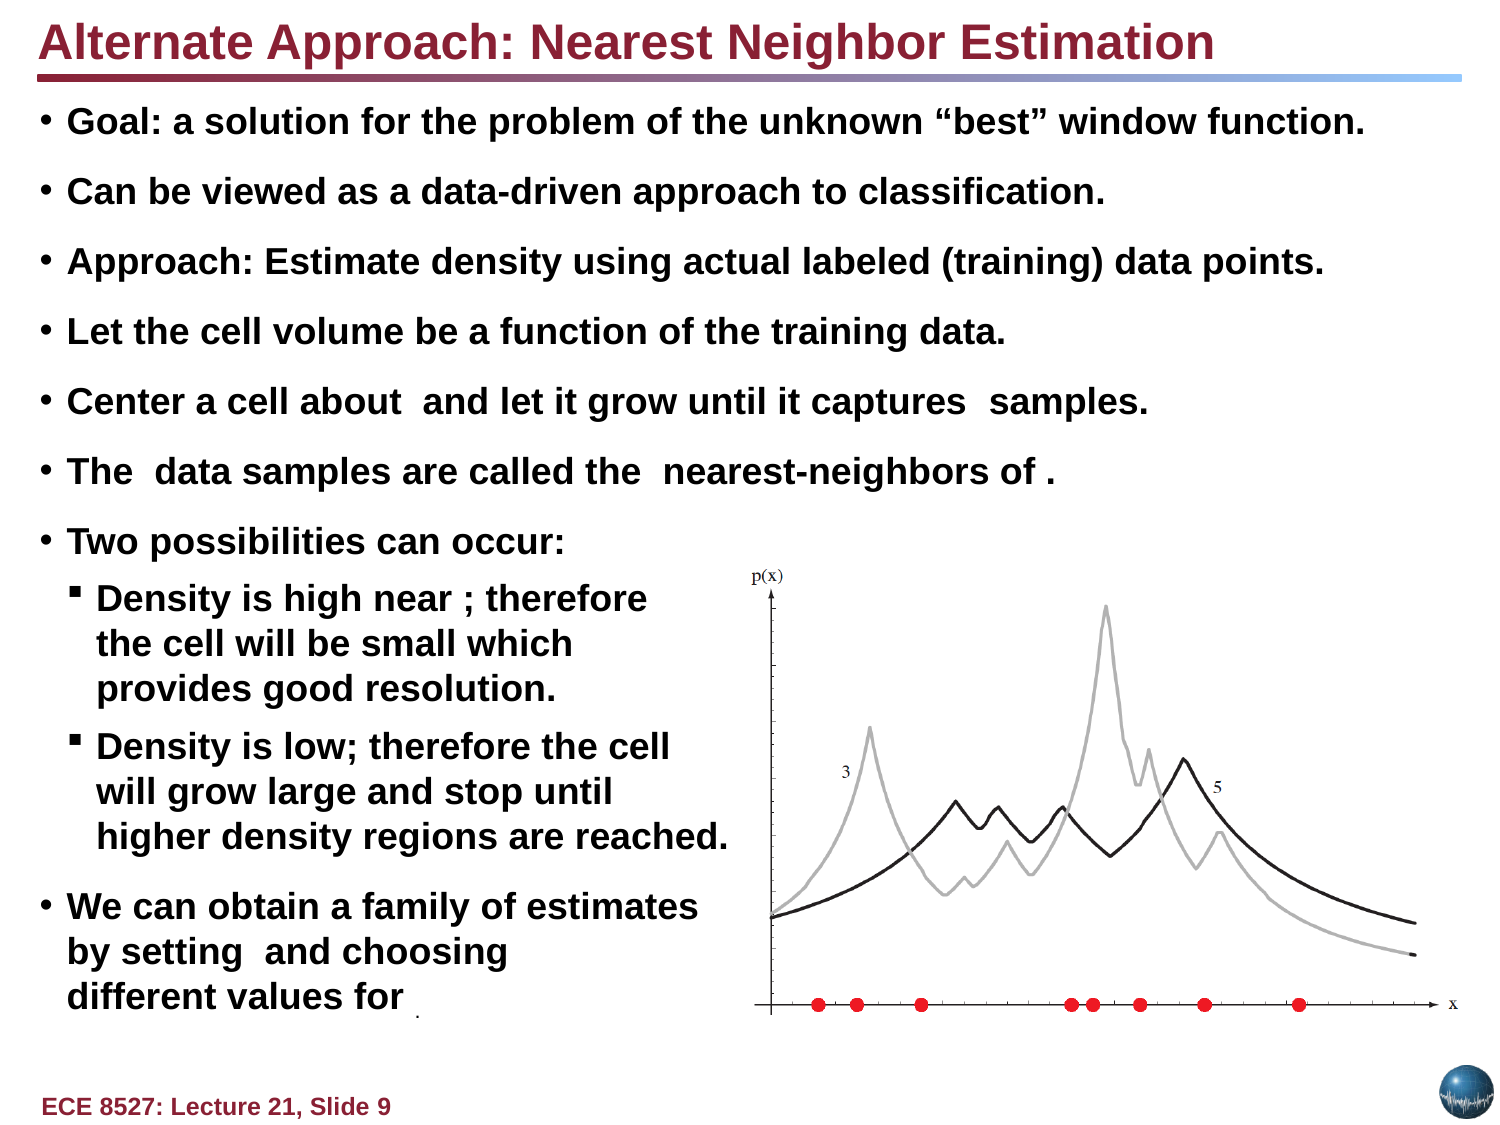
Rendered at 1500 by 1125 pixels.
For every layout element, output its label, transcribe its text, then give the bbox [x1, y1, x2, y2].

text_box Alternate Approach: Nearest Neighbor Estimation [37, 0, 1463, 80]
picture [739, 562, 1473, 1033]
picture [1439, 1065, 1494, 1119]
slide_number [0, 1074, 400, 1125]
